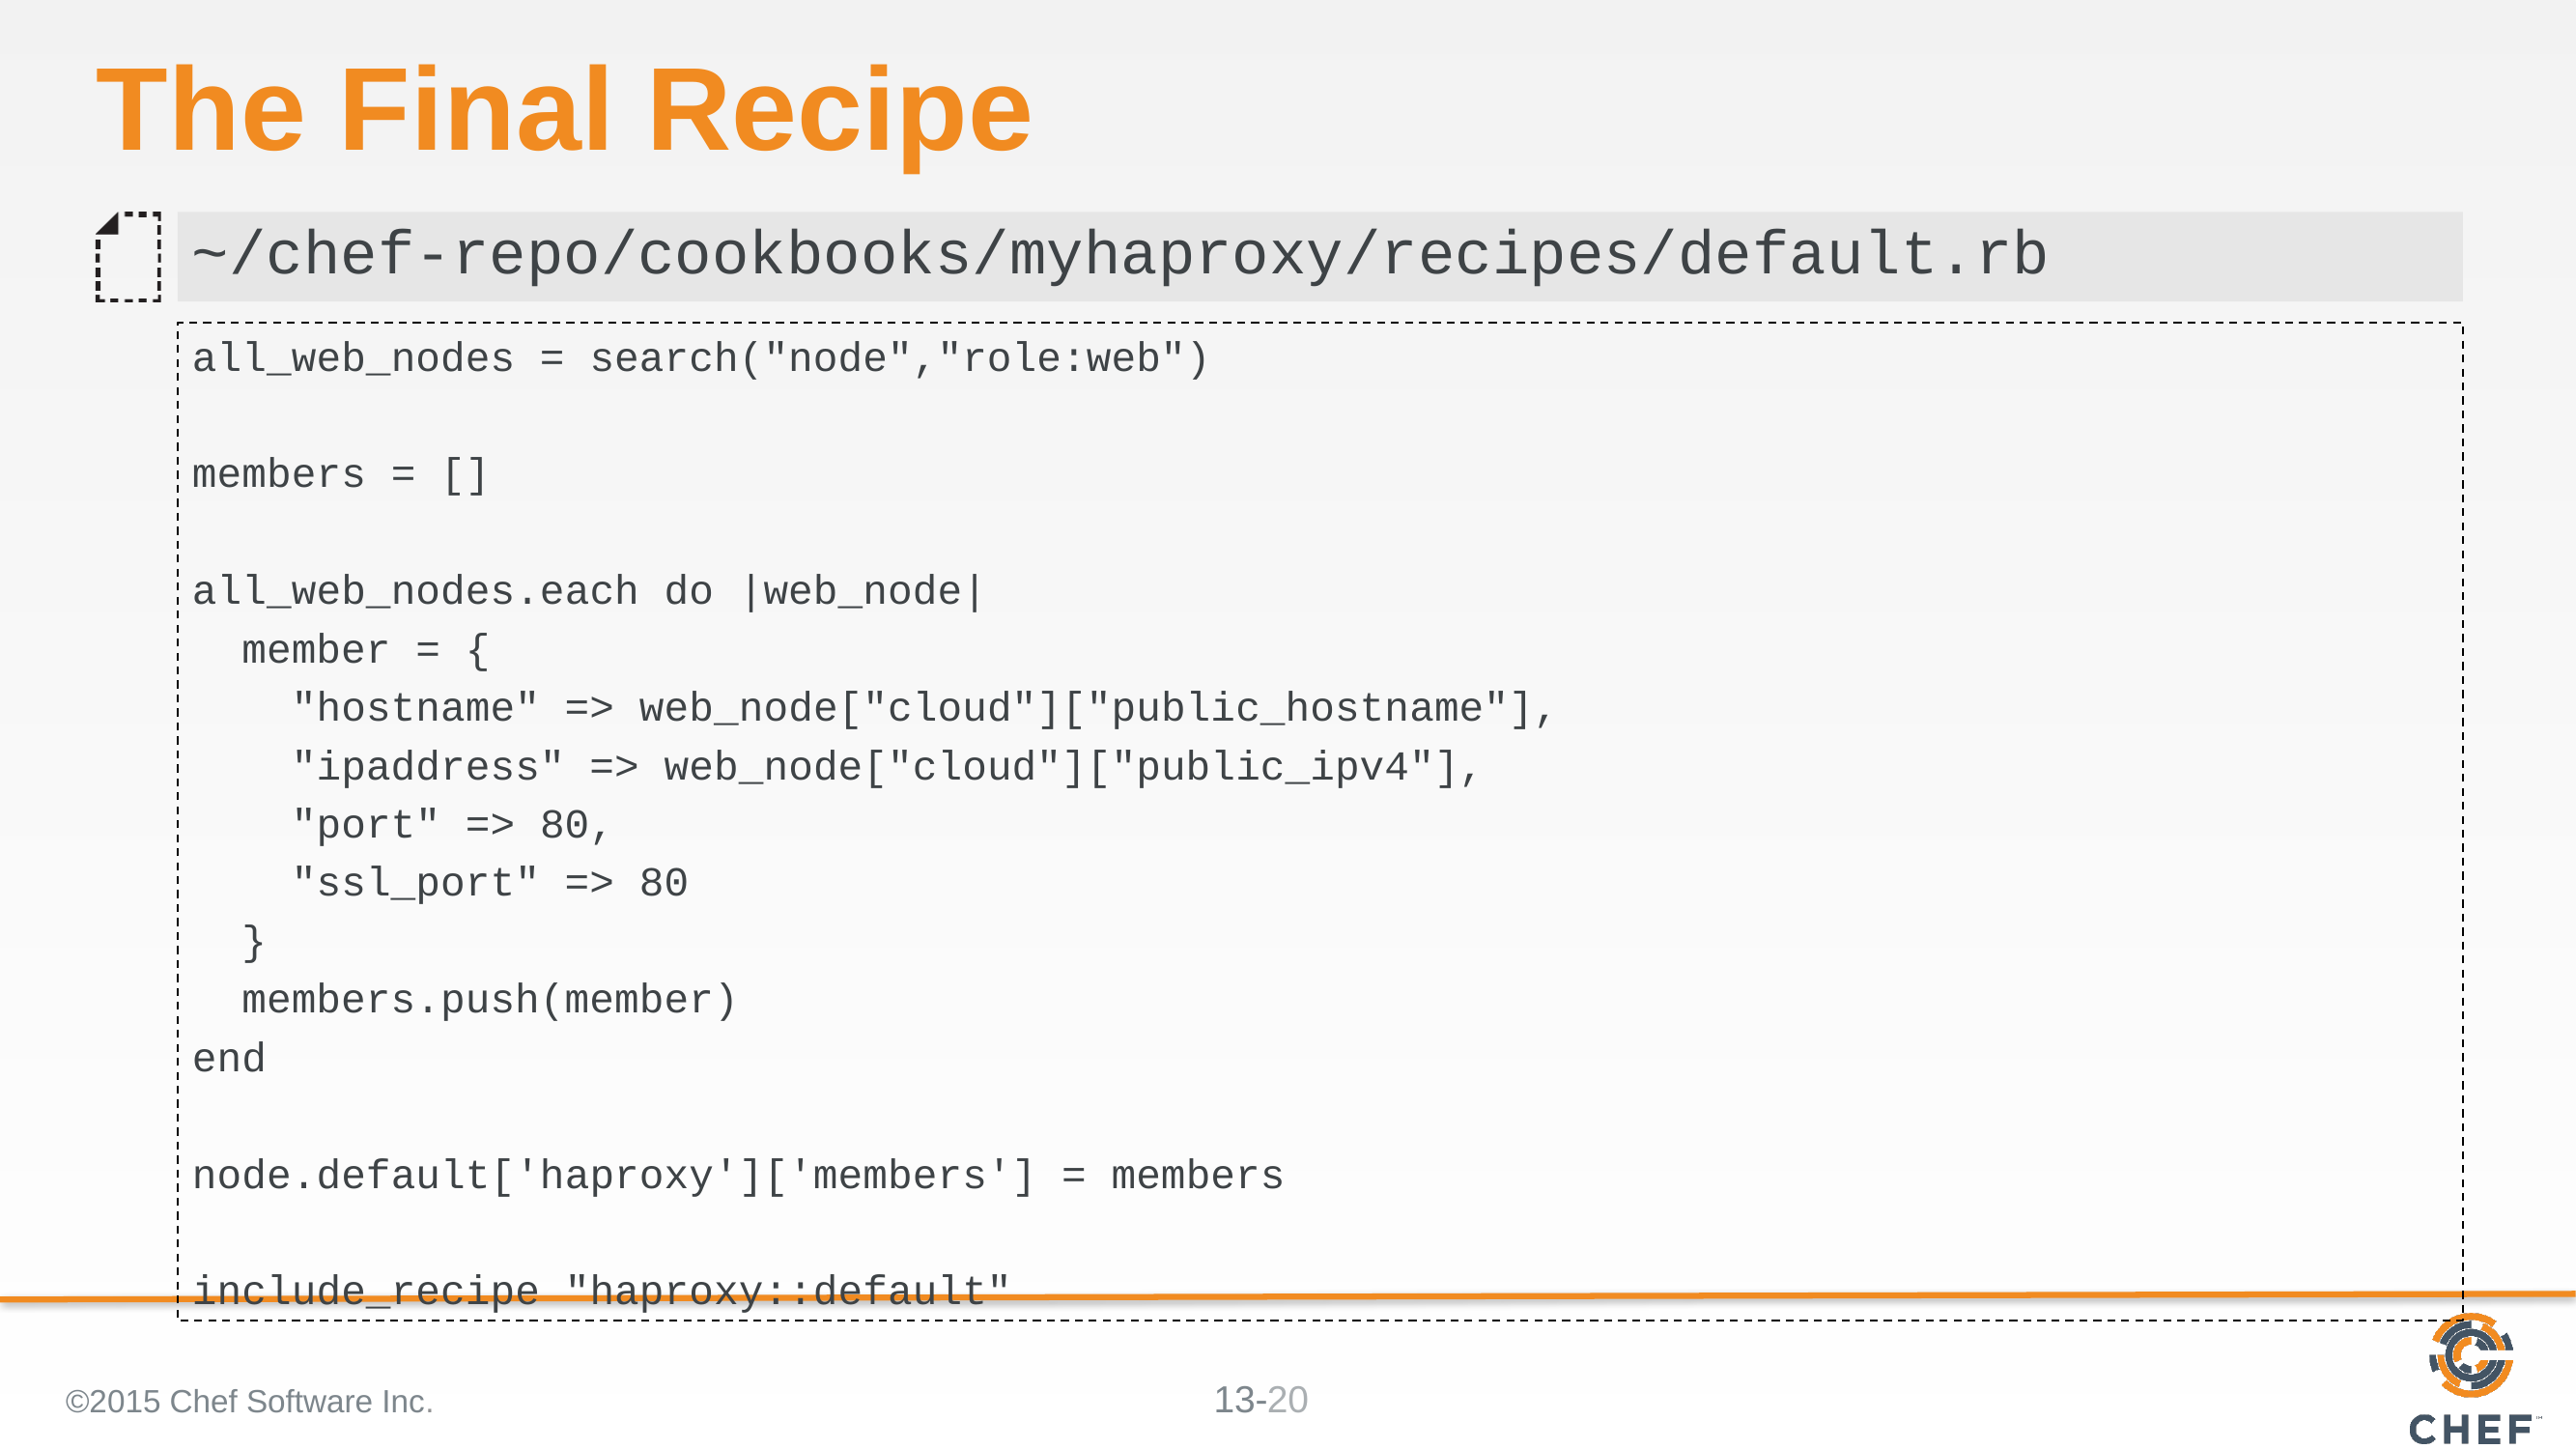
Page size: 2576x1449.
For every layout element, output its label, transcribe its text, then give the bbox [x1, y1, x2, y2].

picture [2399, 1297, 2550, 1449]
slide_number 20 [998, 1359, 1578, 1437]
footer ©2015 Chef Software Inc. [51, 1359, 952, 1440]
list all_web_nodes = search("node","role:web") members = [] all_web_nodes.each do |web_node| member = { "hostname" => web_node["cloud"]["public_hostname"], "ipaddress" => web_node["cloud"]["public_ipv4"], "port" => 80, "ssl_port" => 80 } members.push(member) end node.default['haproxy']['members'] = members include_recipe "haproxy::default" [177, 322, 2464, 1321]
list ~/chef-repo/cookbooks/myhaproxy/recipes/default.rb [177, 212, 2463, 302]
title The Final Recipe [96, 48, 2463, 180]
